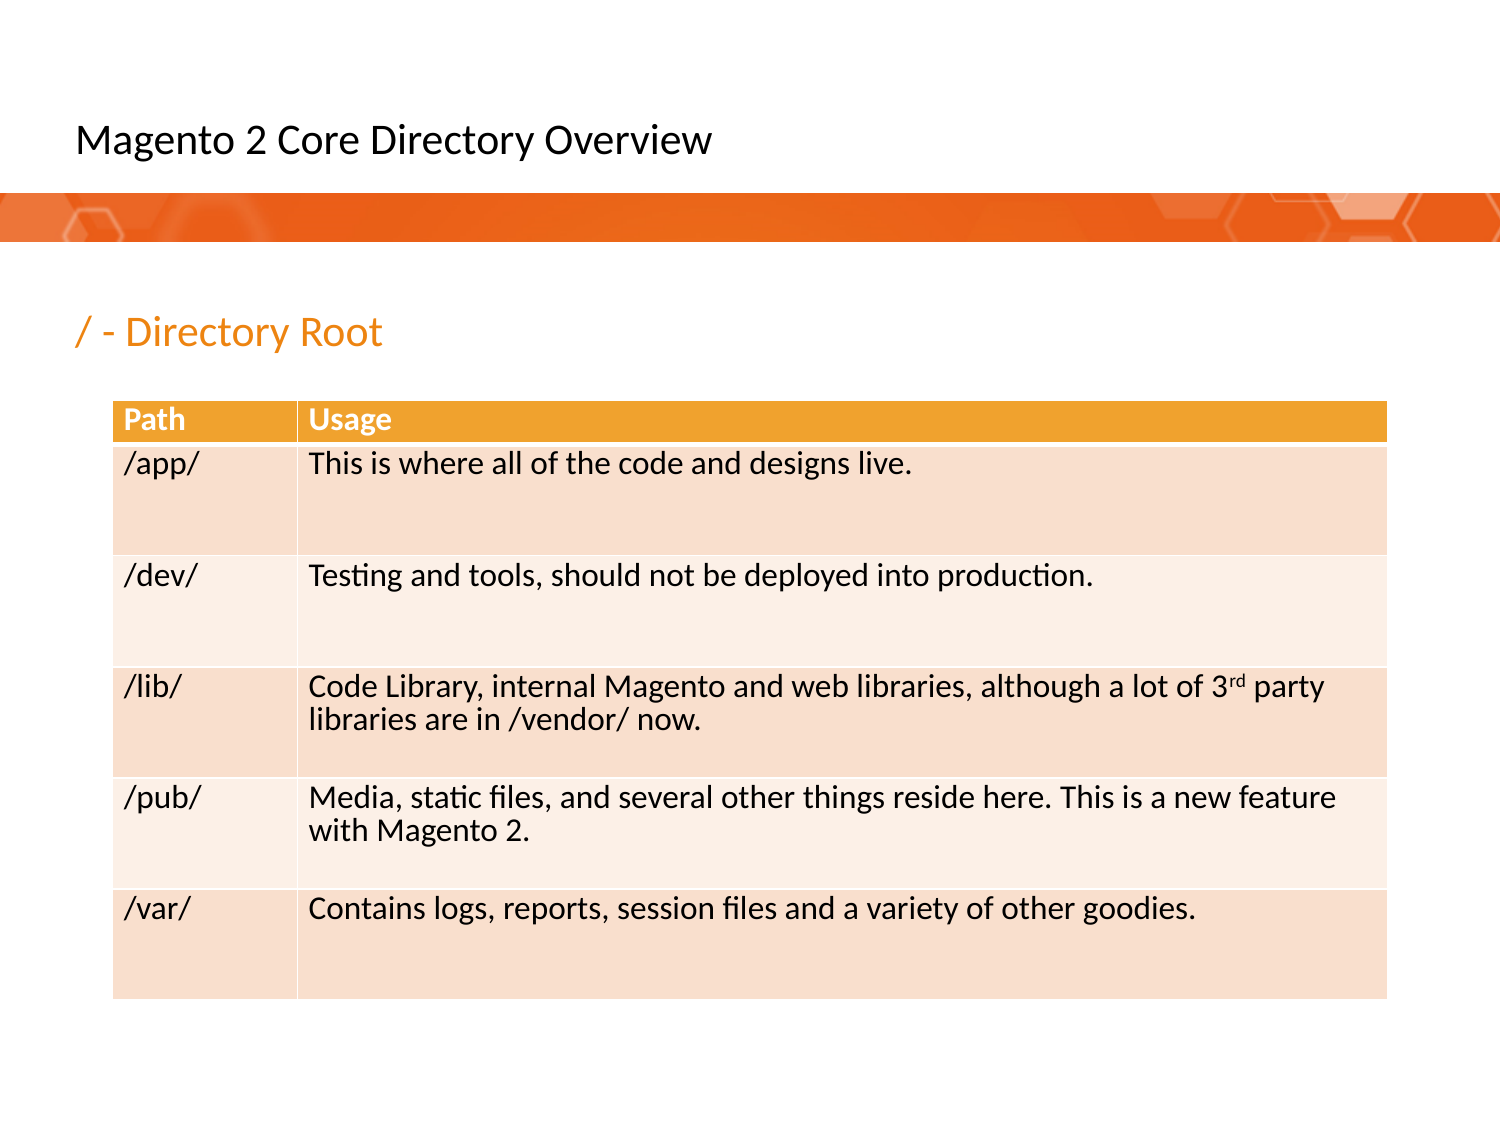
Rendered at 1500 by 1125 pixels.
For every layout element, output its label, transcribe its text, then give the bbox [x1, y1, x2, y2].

table_cell /lib/ [113, 668, 297, 777]
table_cell Testing and tools, should not be deployed into production. [298, 556, 1387, 666]
title Magento 2 Core Directory Overview [74, 49, 1426, 171]
table_cell /pub/ [113, 779, 297, 888]
text_box / - Directory Root [74, 297, 1069, 361]
table_cell /dev/ [113, 556, 297, 666]
table_cell Media, static files, and several other things reside here. This is a new feature with Magento 2. [298, 779, 1387, 888]
table_cell Code Library, internal Magento and web libraries, although a lot of 3rd party libraries are in /vendor/ now. [298, 668, 1387, 777]
table_header Usage [298, 401, 1387, 442]
table_header Path [113, 401, 297, 442]
table_cell This is where all of the code and designs live. [298, 447, 1387, 555]
table_cell /app/ [113, 447, 297, 555]
table_cell Contains logs, reports, session files and a variety of other goodies. [298, 890, 1387, 999]
table_cell /var/ [113, 890, 297, 999]
